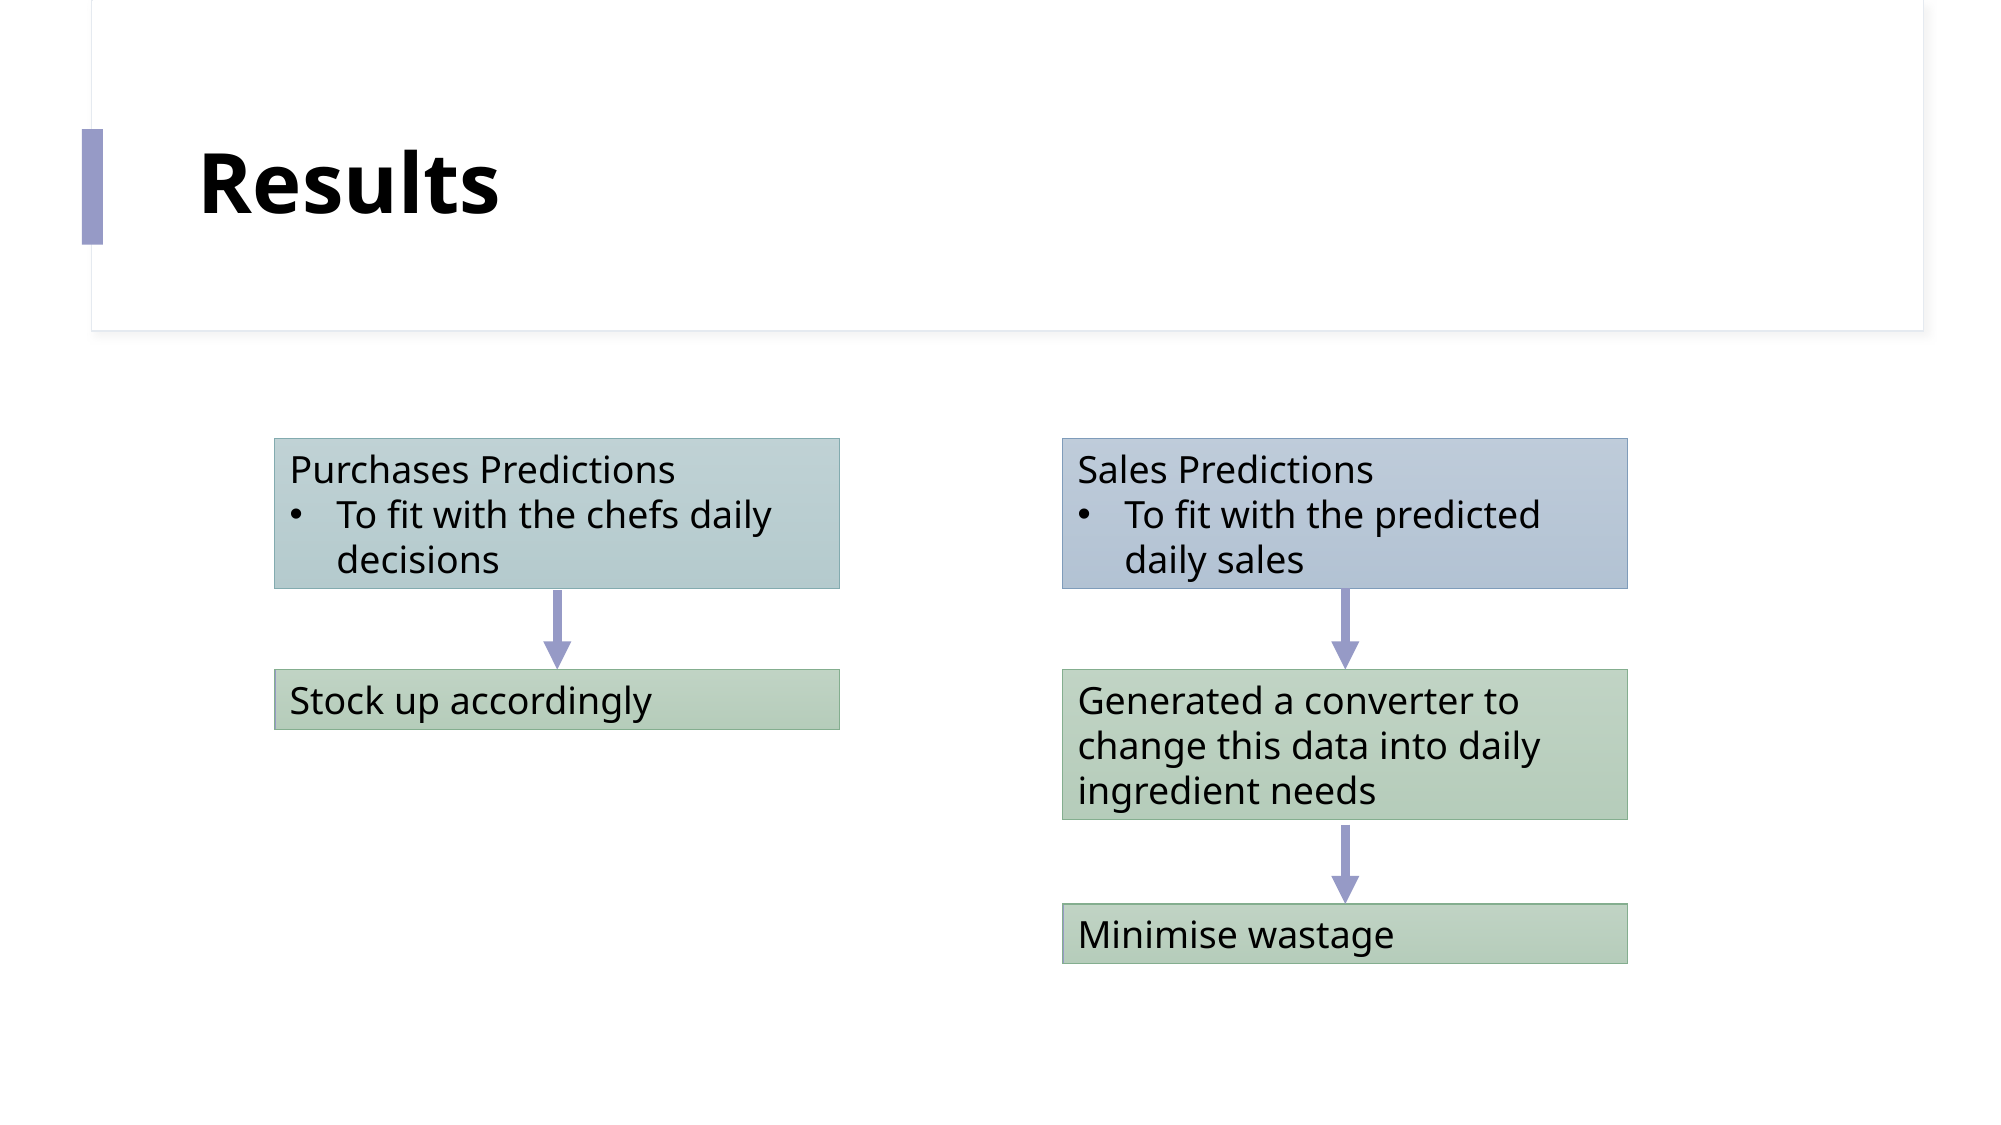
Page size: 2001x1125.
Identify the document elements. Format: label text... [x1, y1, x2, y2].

text_box Purchases Predictions To fit with the chefs daily decisions [274, 438, 840, 589]
text_box Generated a converter to change this data into daily ingredient needs [1062, 669, 1628, 820]
title Results [183, 90, 1851, 284]
text_box Sales Predictions To fit with the predicted daily sales [1062, 438, 1628, 589]
text_box Minimise wastage [1062, 903, 1628, 964]
text_box Stock up accordingly [274, 669, 840, 730]
